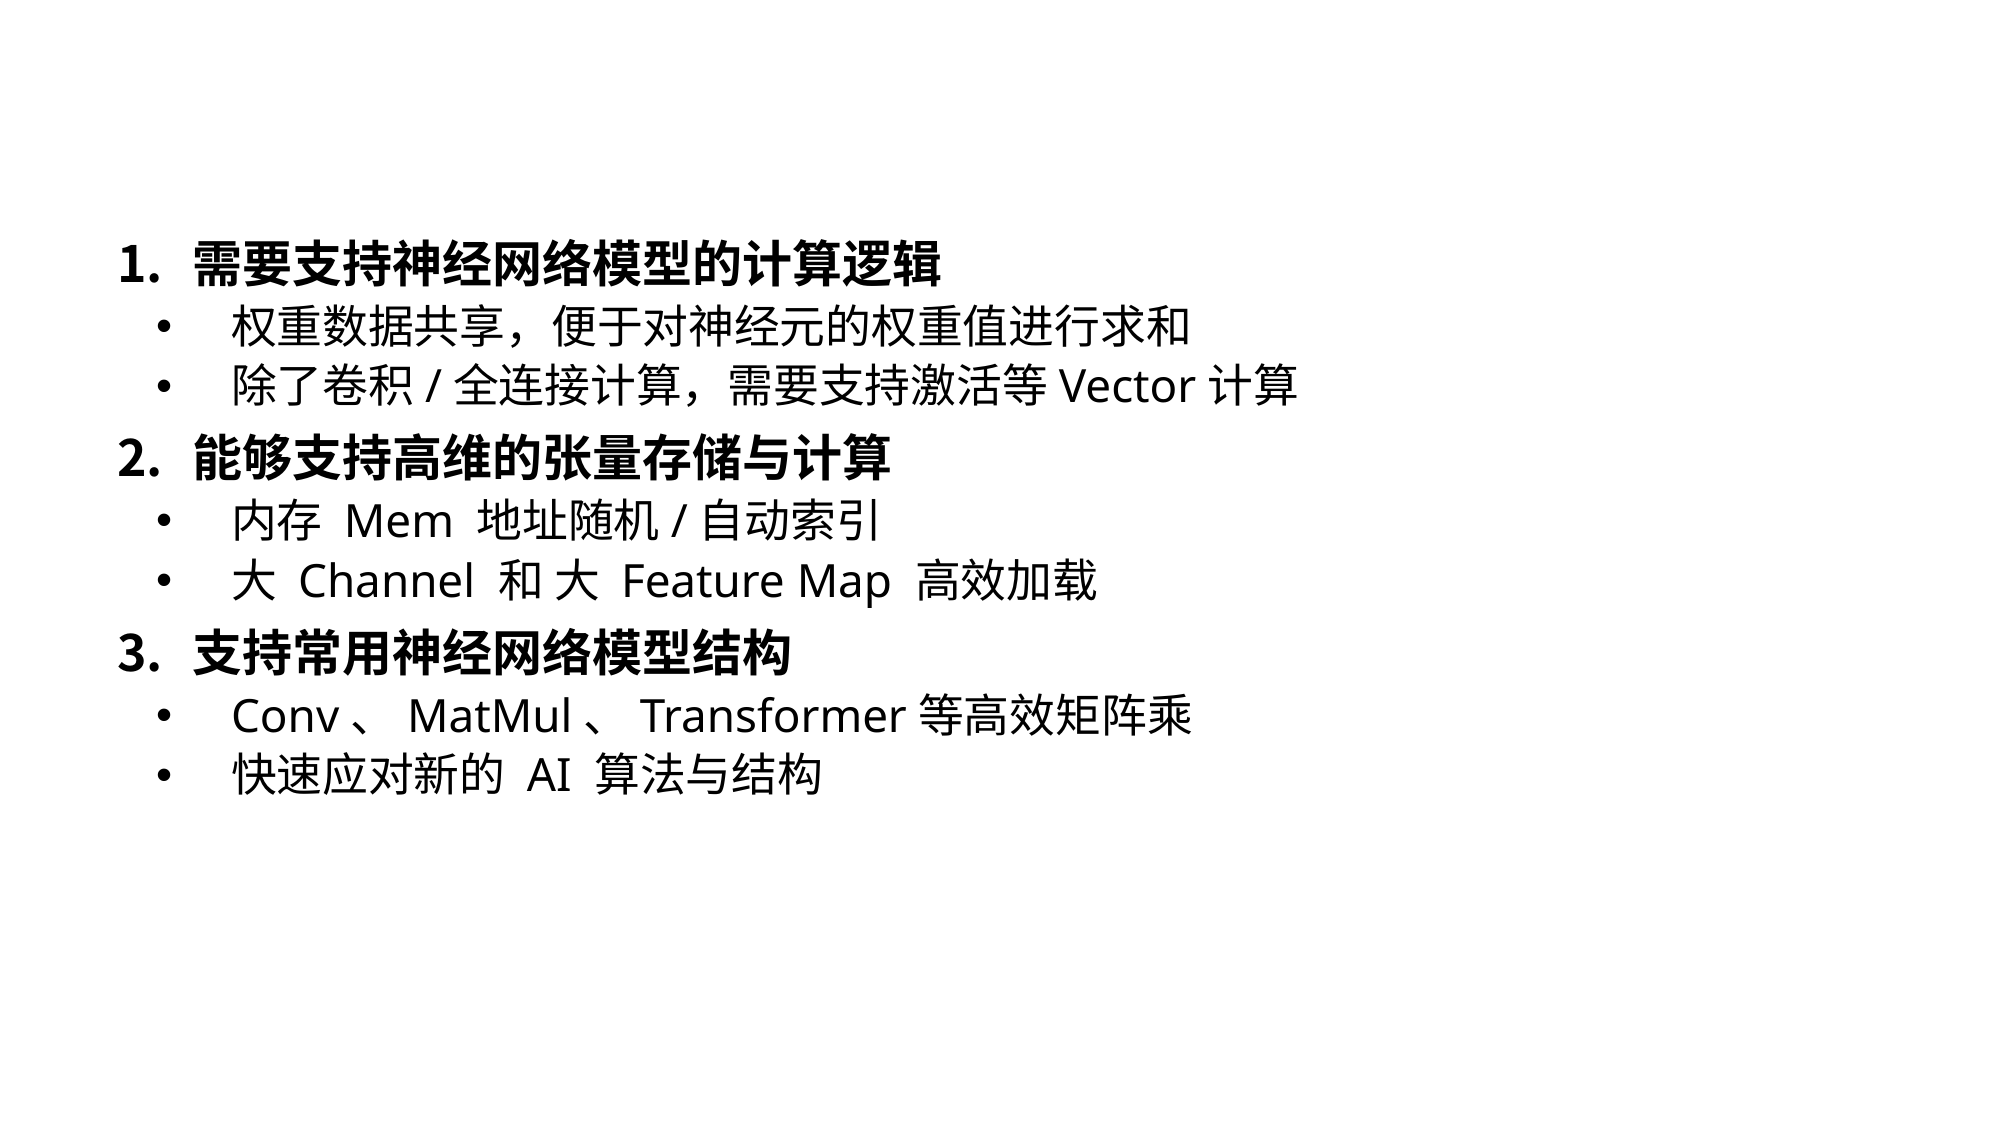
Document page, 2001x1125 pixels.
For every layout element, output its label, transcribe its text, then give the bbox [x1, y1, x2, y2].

list 需要支持神经网络模型的计算逻辑 权重数据共享，便于对神经元的权重值进行求和 除了卷积/全连接计算，需要支持激活等Vector计算 能够支持高维的张量存储与计算 内存 Mem 地址随机/自动索引 大 Channel 和 大 Feature Map 高效加载 支持常用神经网络模型结构 Conv、MatMul、Transformer等高效矩阵乘 快速应对新的 AI 算法与结构 [102, 231, 1901, 988]
